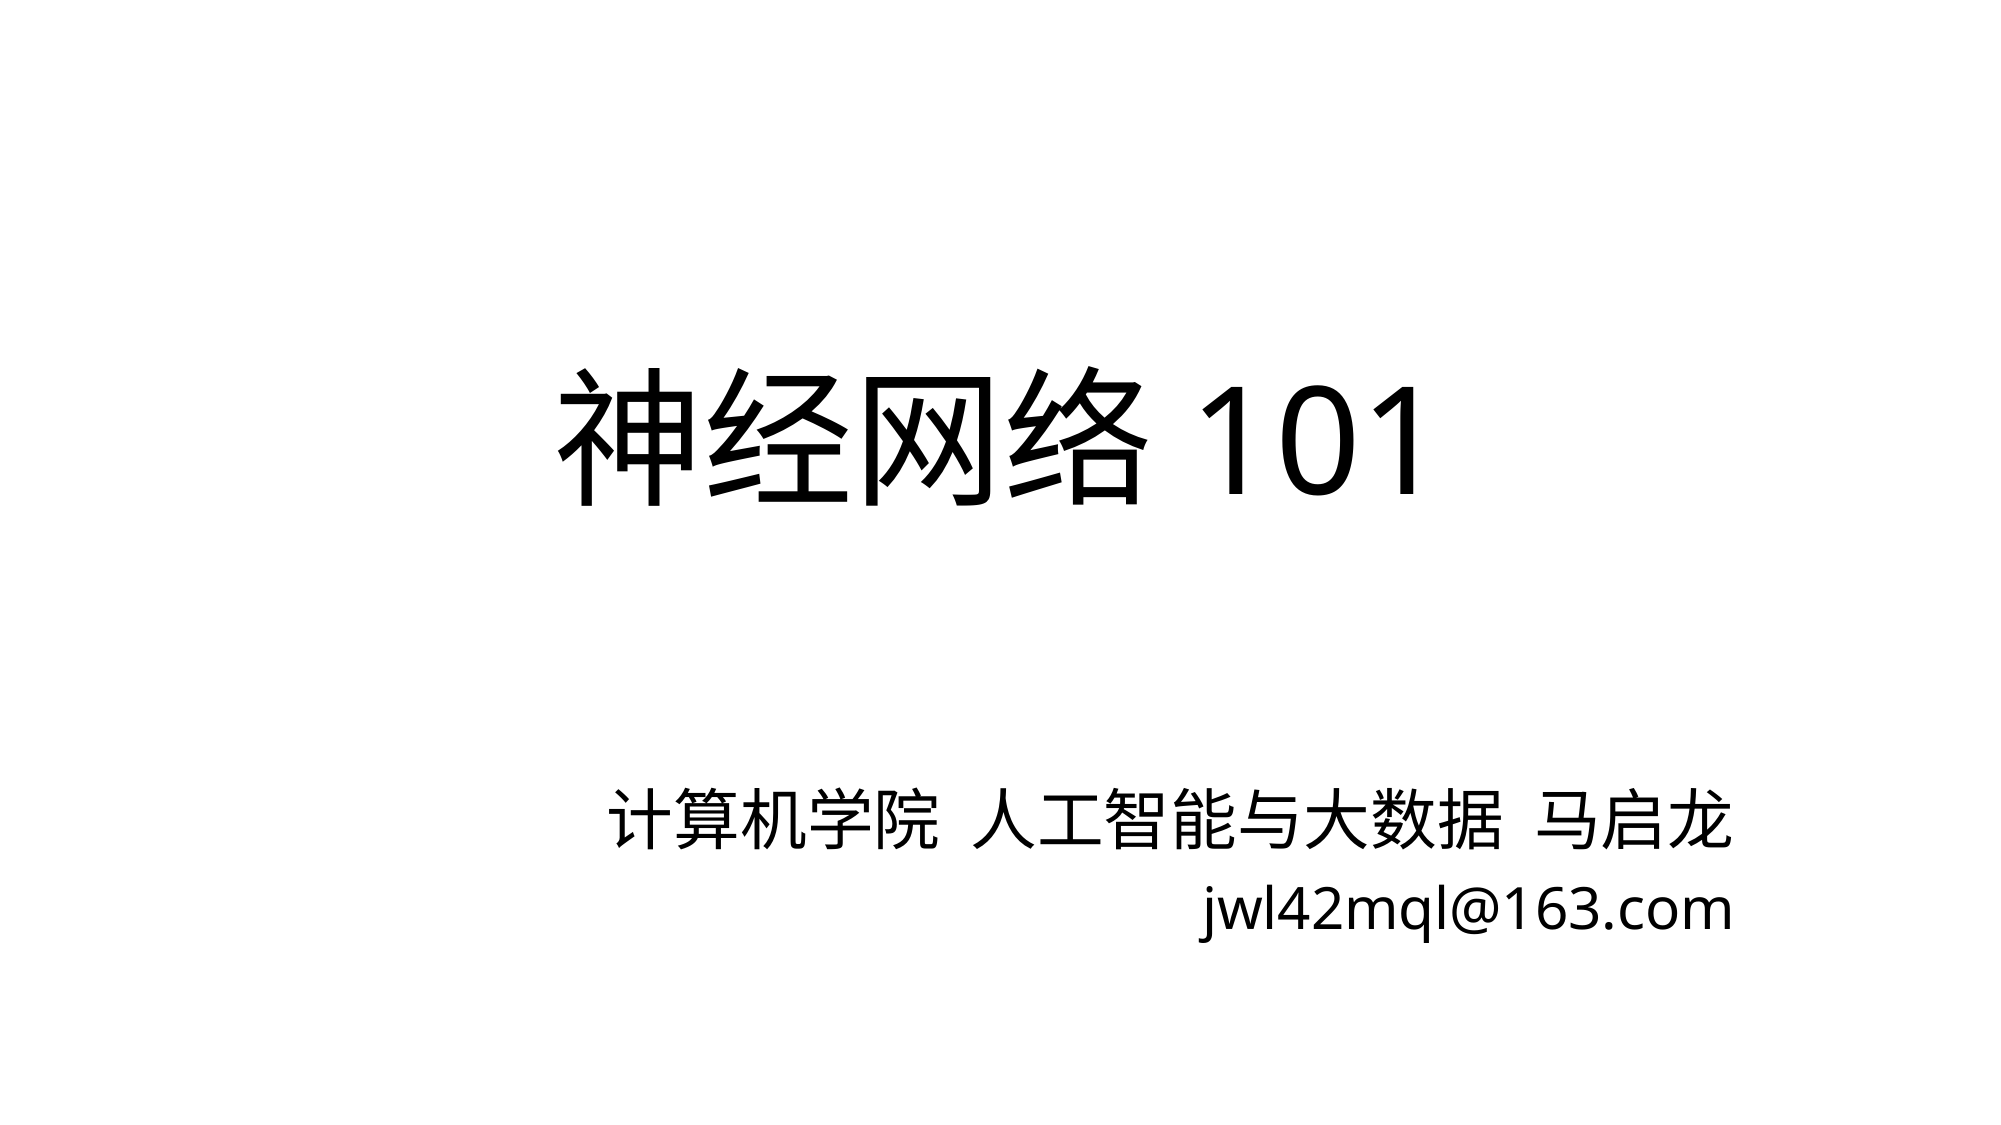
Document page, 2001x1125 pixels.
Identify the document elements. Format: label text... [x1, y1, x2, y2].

title 神经网络101 [249, 142, 1750, 535]
subtitle 计算机学院 人工智能与大数据 马启龙 jwl42mql@163.com [249, 778, 1750, 1051]
